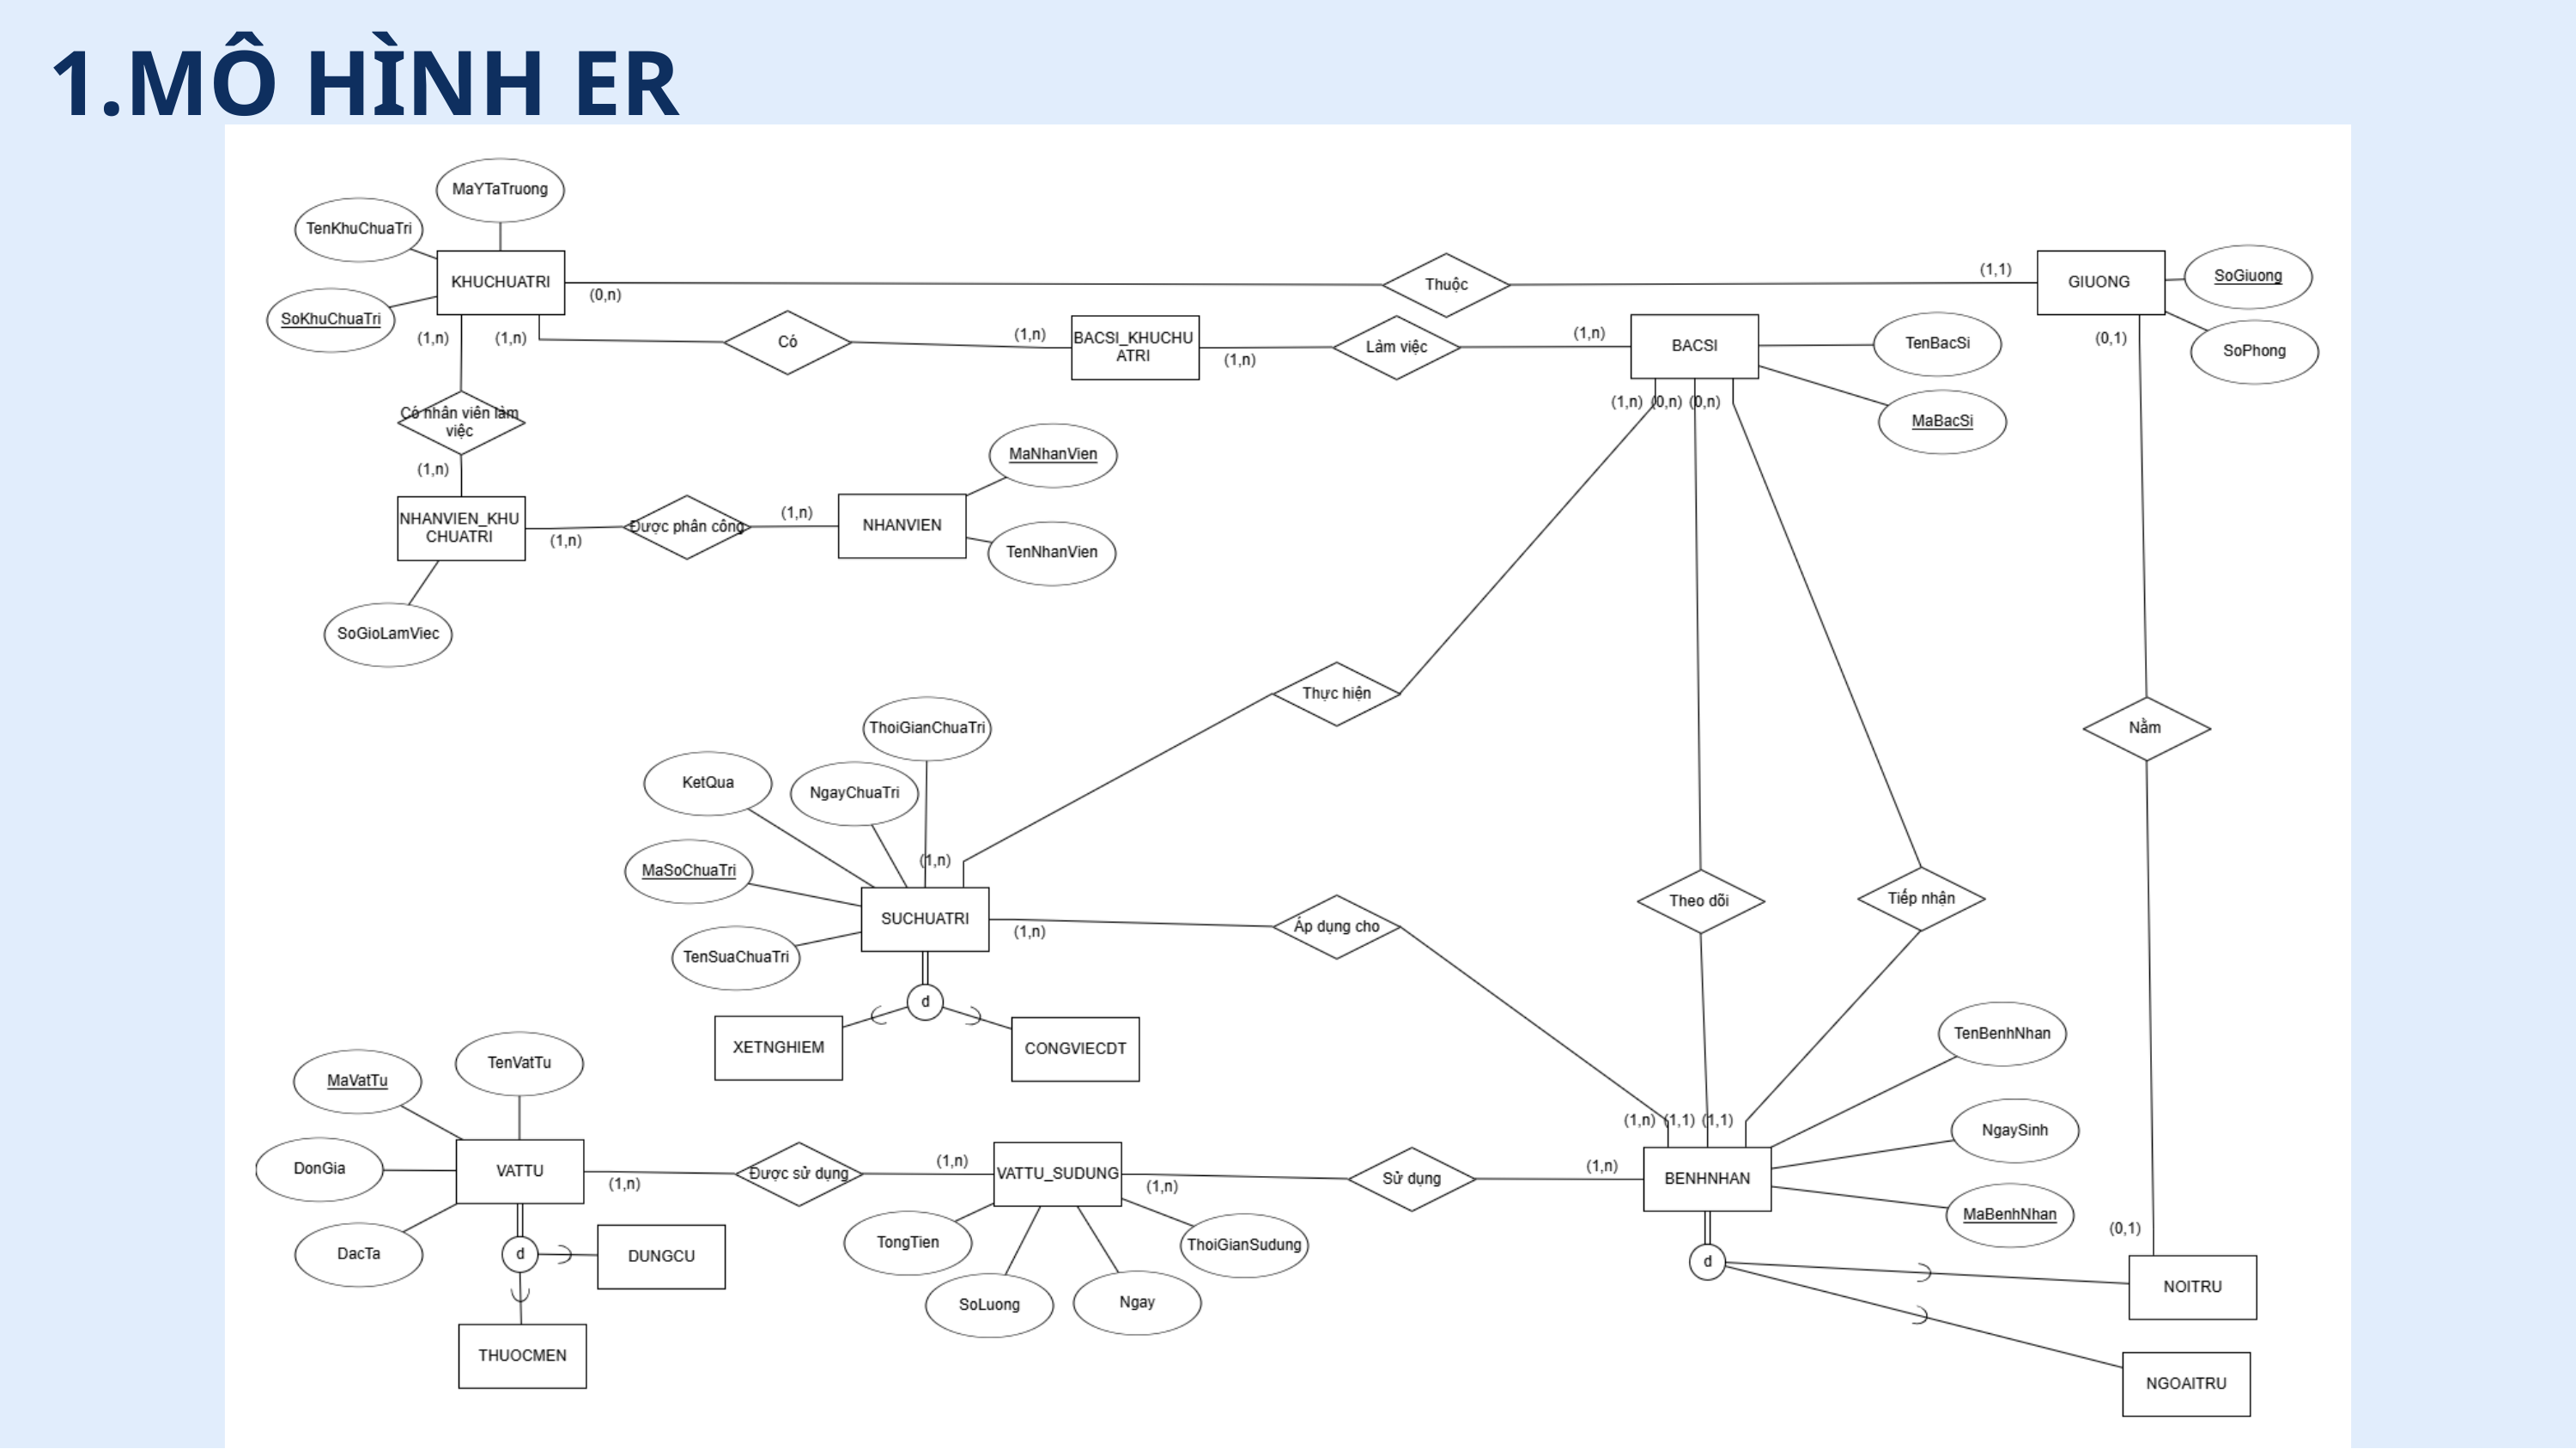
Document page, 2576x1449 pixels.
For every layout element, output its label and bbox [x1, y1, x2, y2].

text_box [0, 0, 2576, 1449]
